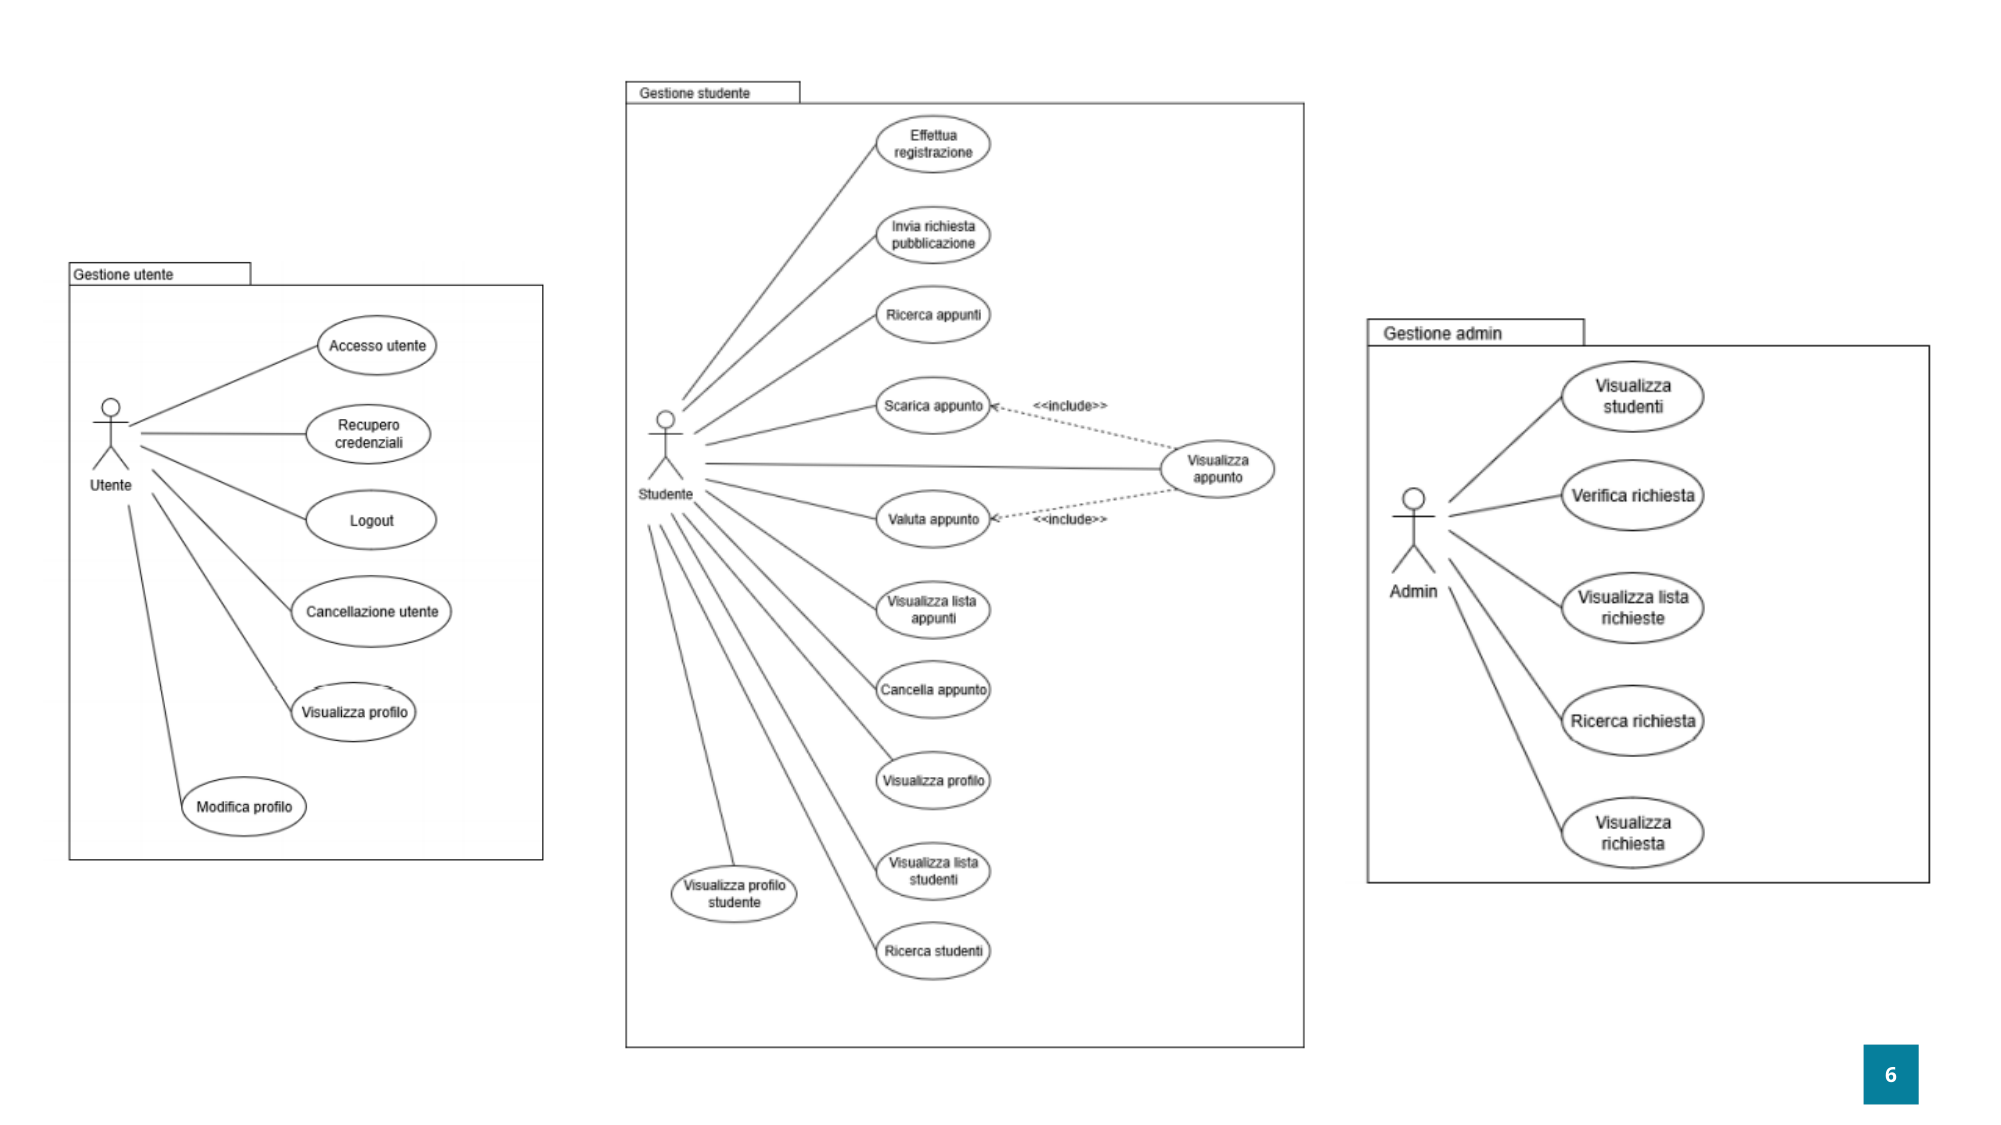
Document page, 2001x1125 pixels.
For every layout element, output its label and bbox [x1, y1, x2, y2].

picture [43, 61, 1330, 1064]
picture [1345, 303, 1957, 912]
